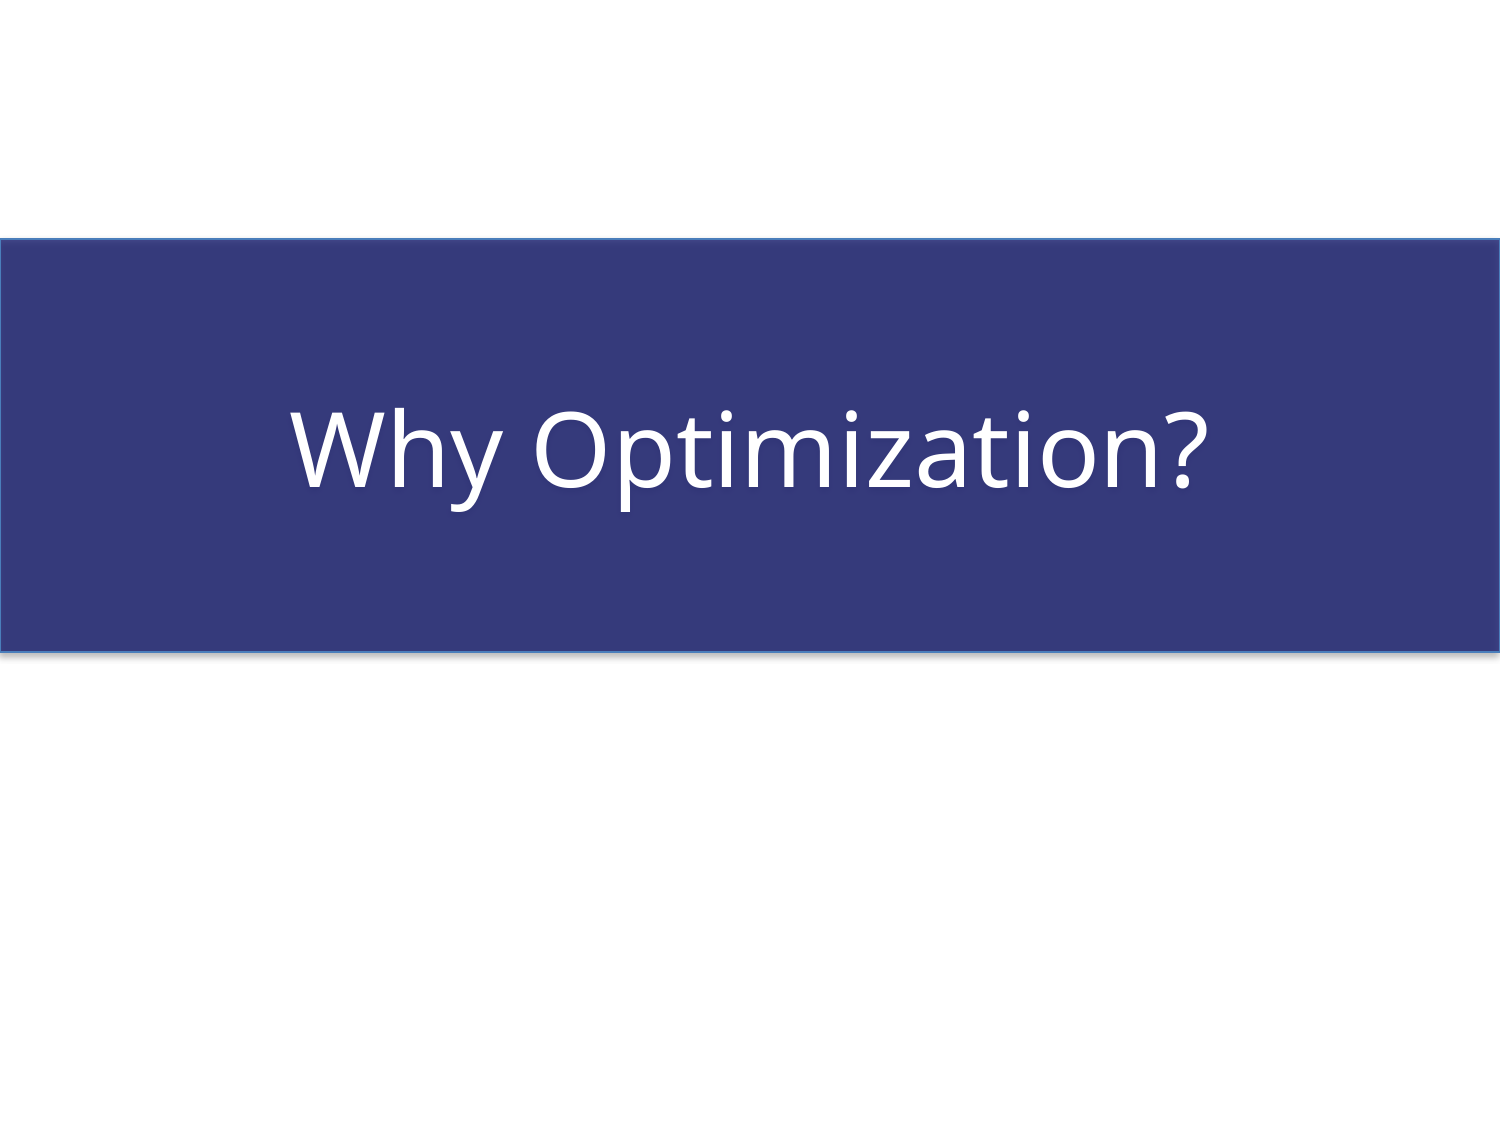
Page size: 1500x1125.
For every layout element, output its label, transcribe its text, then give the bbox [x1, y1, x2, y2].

text_box Why Optimization? [0, 238, 1500, 653]
